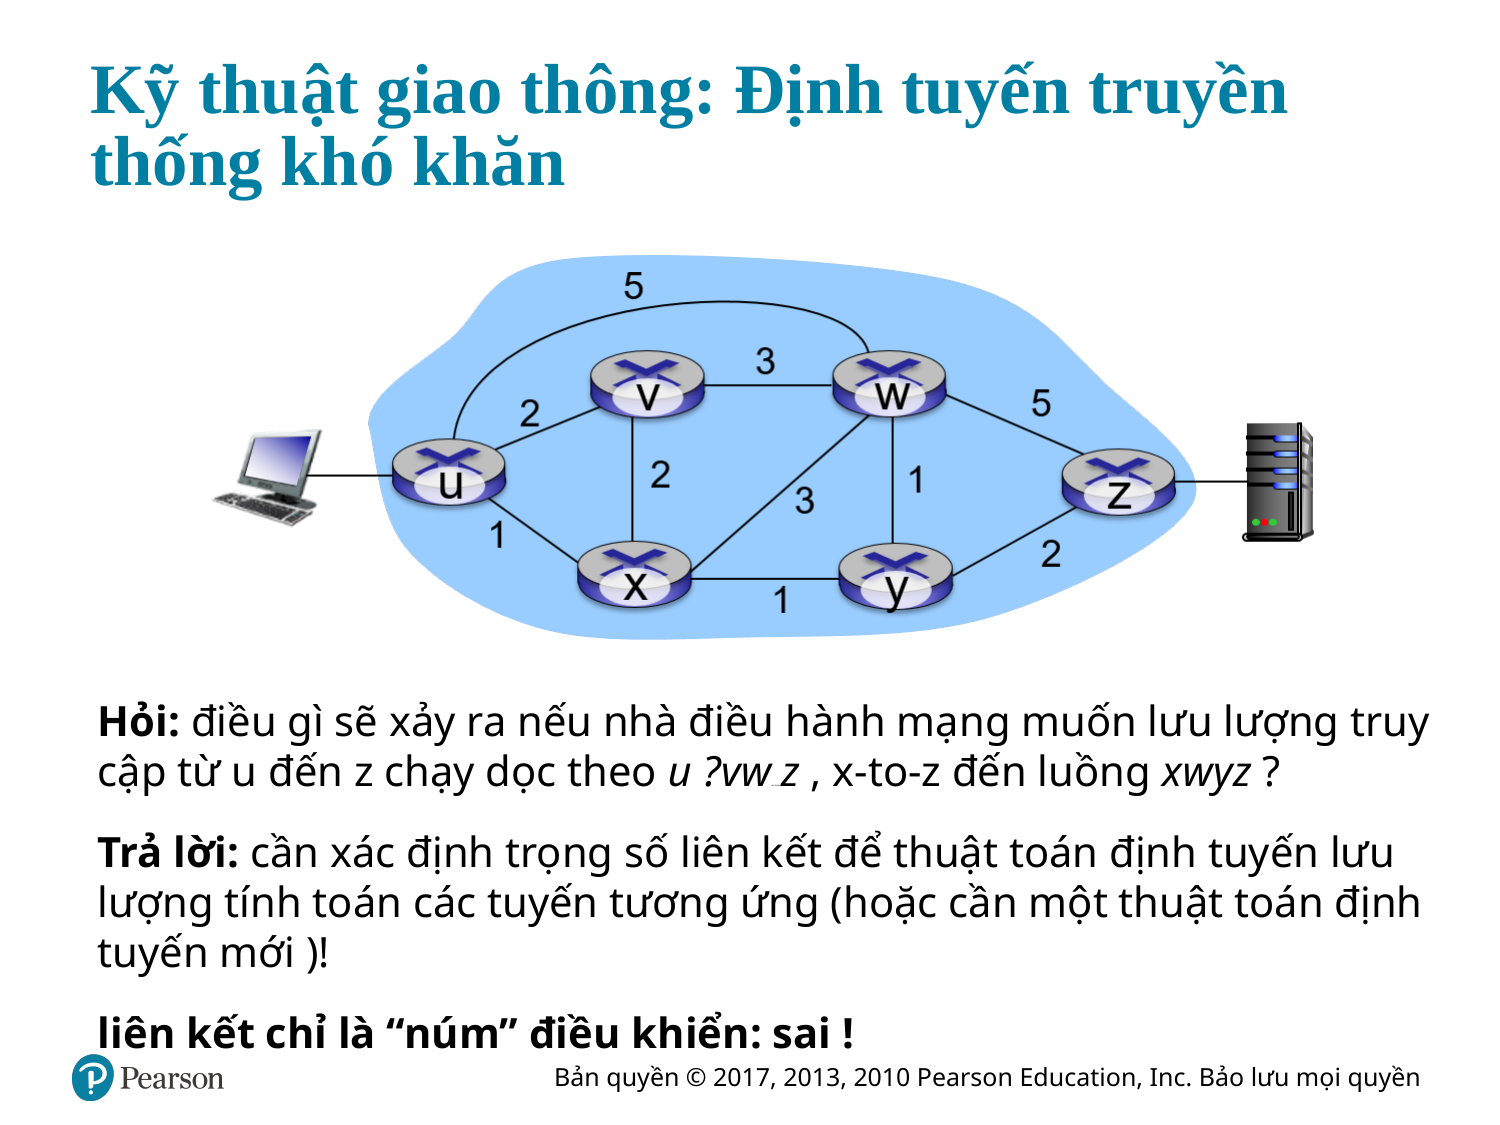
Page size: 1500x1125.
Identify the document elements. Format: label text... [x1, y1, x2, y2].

picture [185, 250, 1315, 645]
list Hỏi: điều gì sẽ xảy ra nếu nhà điều hành mạng muốn lưu lượng truy cập từ u đến z chạy dọc theo u ? v w lưu lượng z , x-to-z đến luồng x w y z ? Trả lời: cần xác định trọng số liên kết để thuật toán định tuyến lưu lượng tính toán các tuyến tương ứng (hoặc cần một thuật toán định tuyến mới )! liên kết chỉ là “núm” điều khiển: sai ! [82, 679, 1463, 1125]
picture [72, 1087, 82, 1101]
picture [72, 1054, 82, 1070]
title Kỹ thuật giao thông: Định tuyến truyền thống khó khăn [75, 0, 1425, 216]
